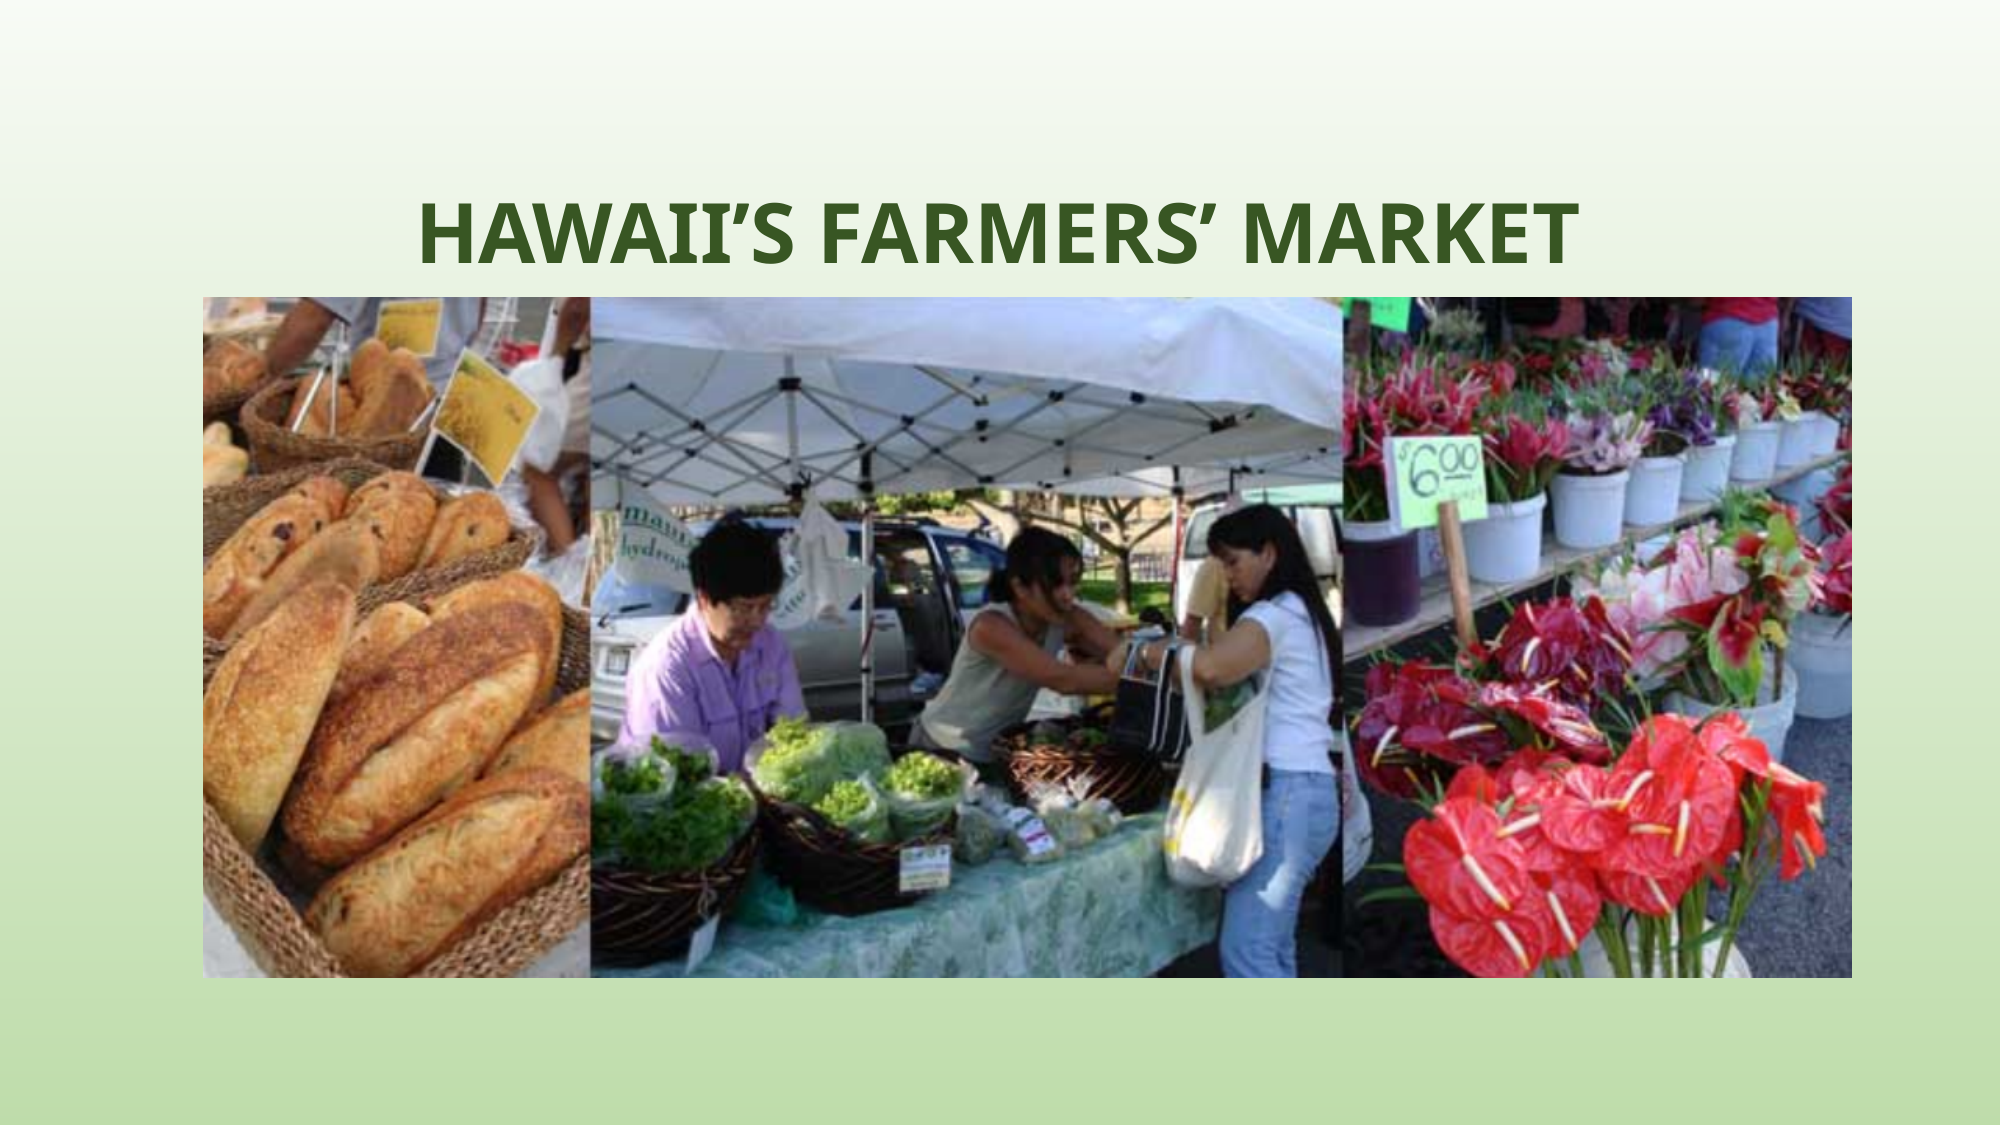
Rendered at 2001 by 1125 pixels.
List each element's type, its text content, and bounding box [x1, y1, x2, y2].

picture [202, 297, 1852, 978]
text_box HAWAII’S FARMERS’ MARKET [81, 184, 1937, 298]
